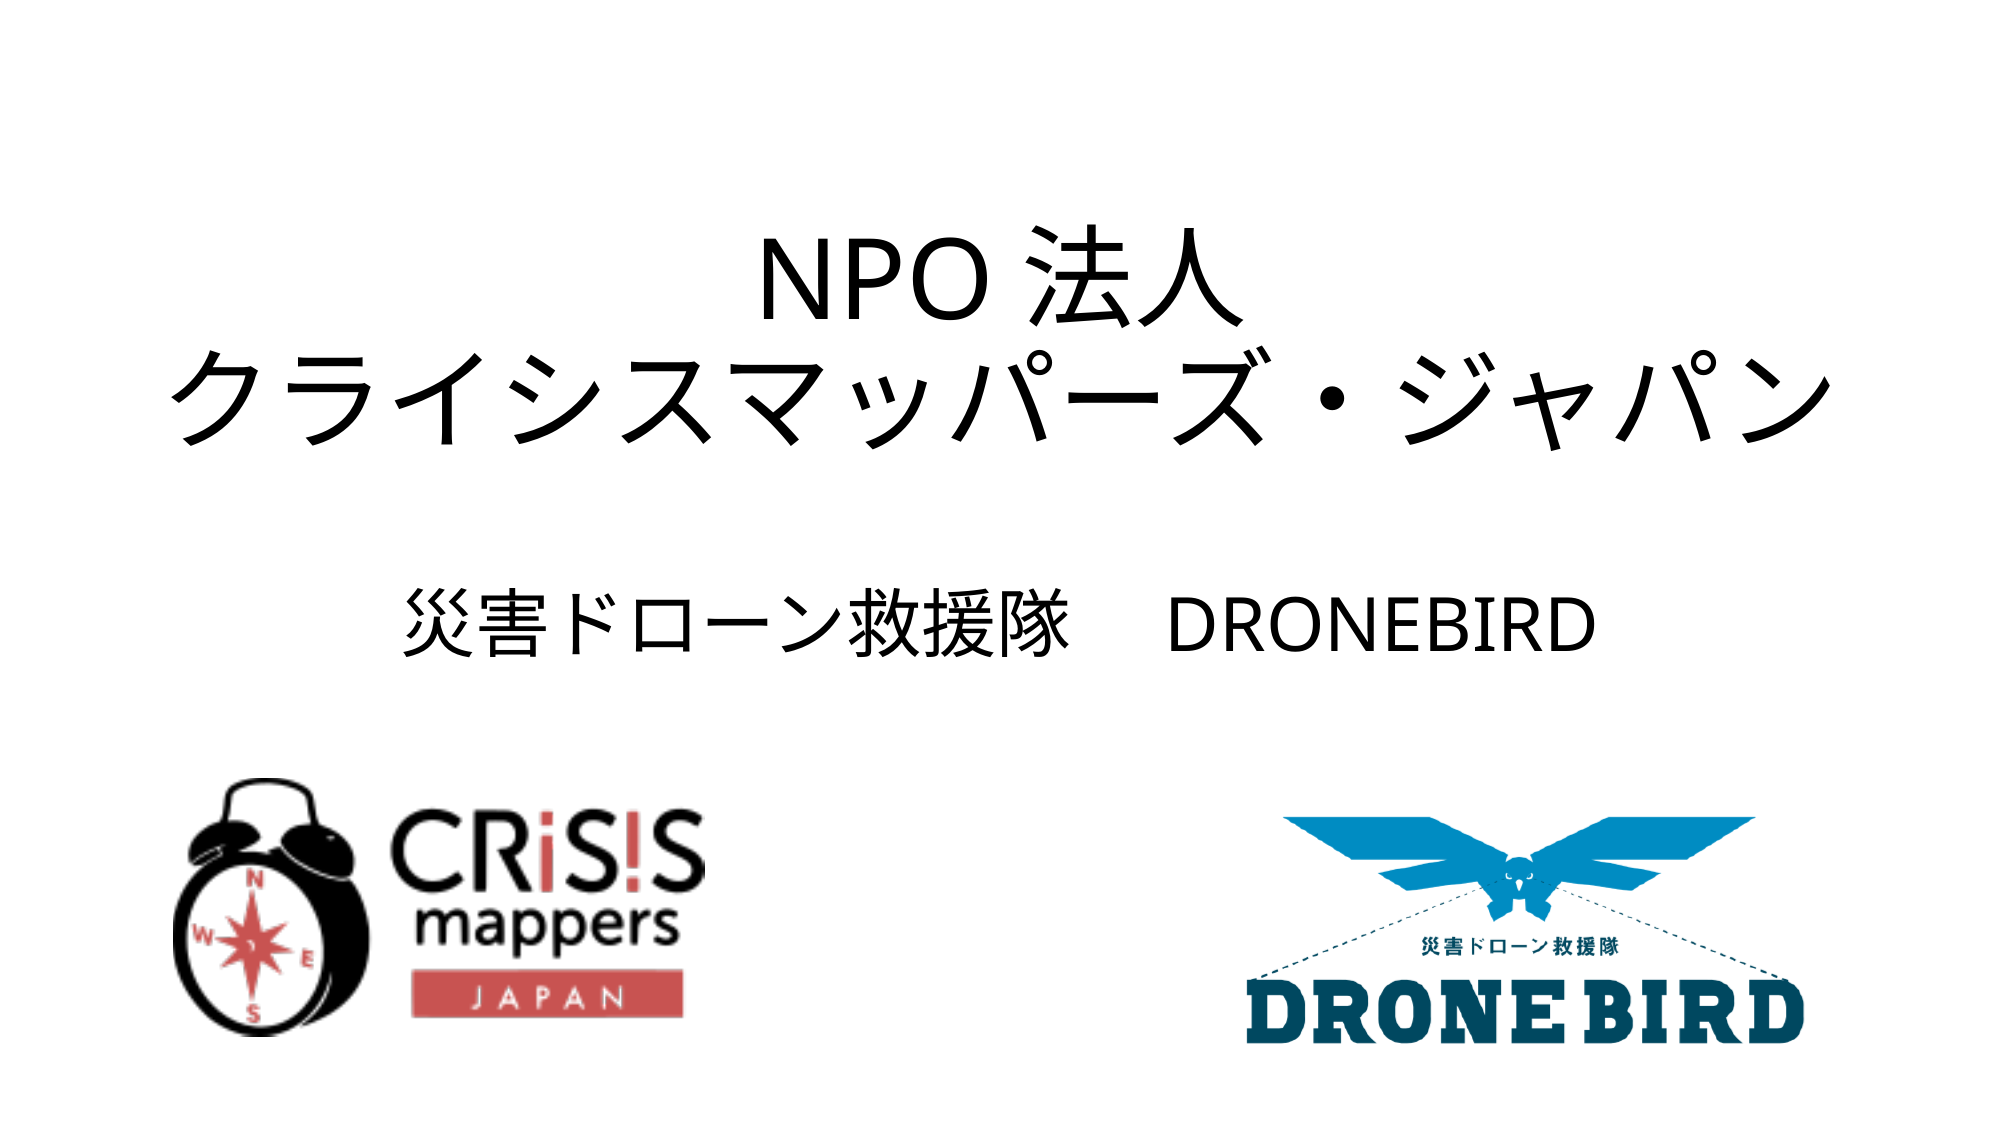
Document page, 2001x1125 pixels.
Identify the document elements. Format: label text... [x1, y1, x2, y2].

picture [173, 778, 705, 1037]
title NPO法人 クライシスマッパーズ・ジャパン 災害ドローン救援隊 DRONEBIRD [55, 208, 1945, 683]
picture [1173, 739, 1883, 1094]
